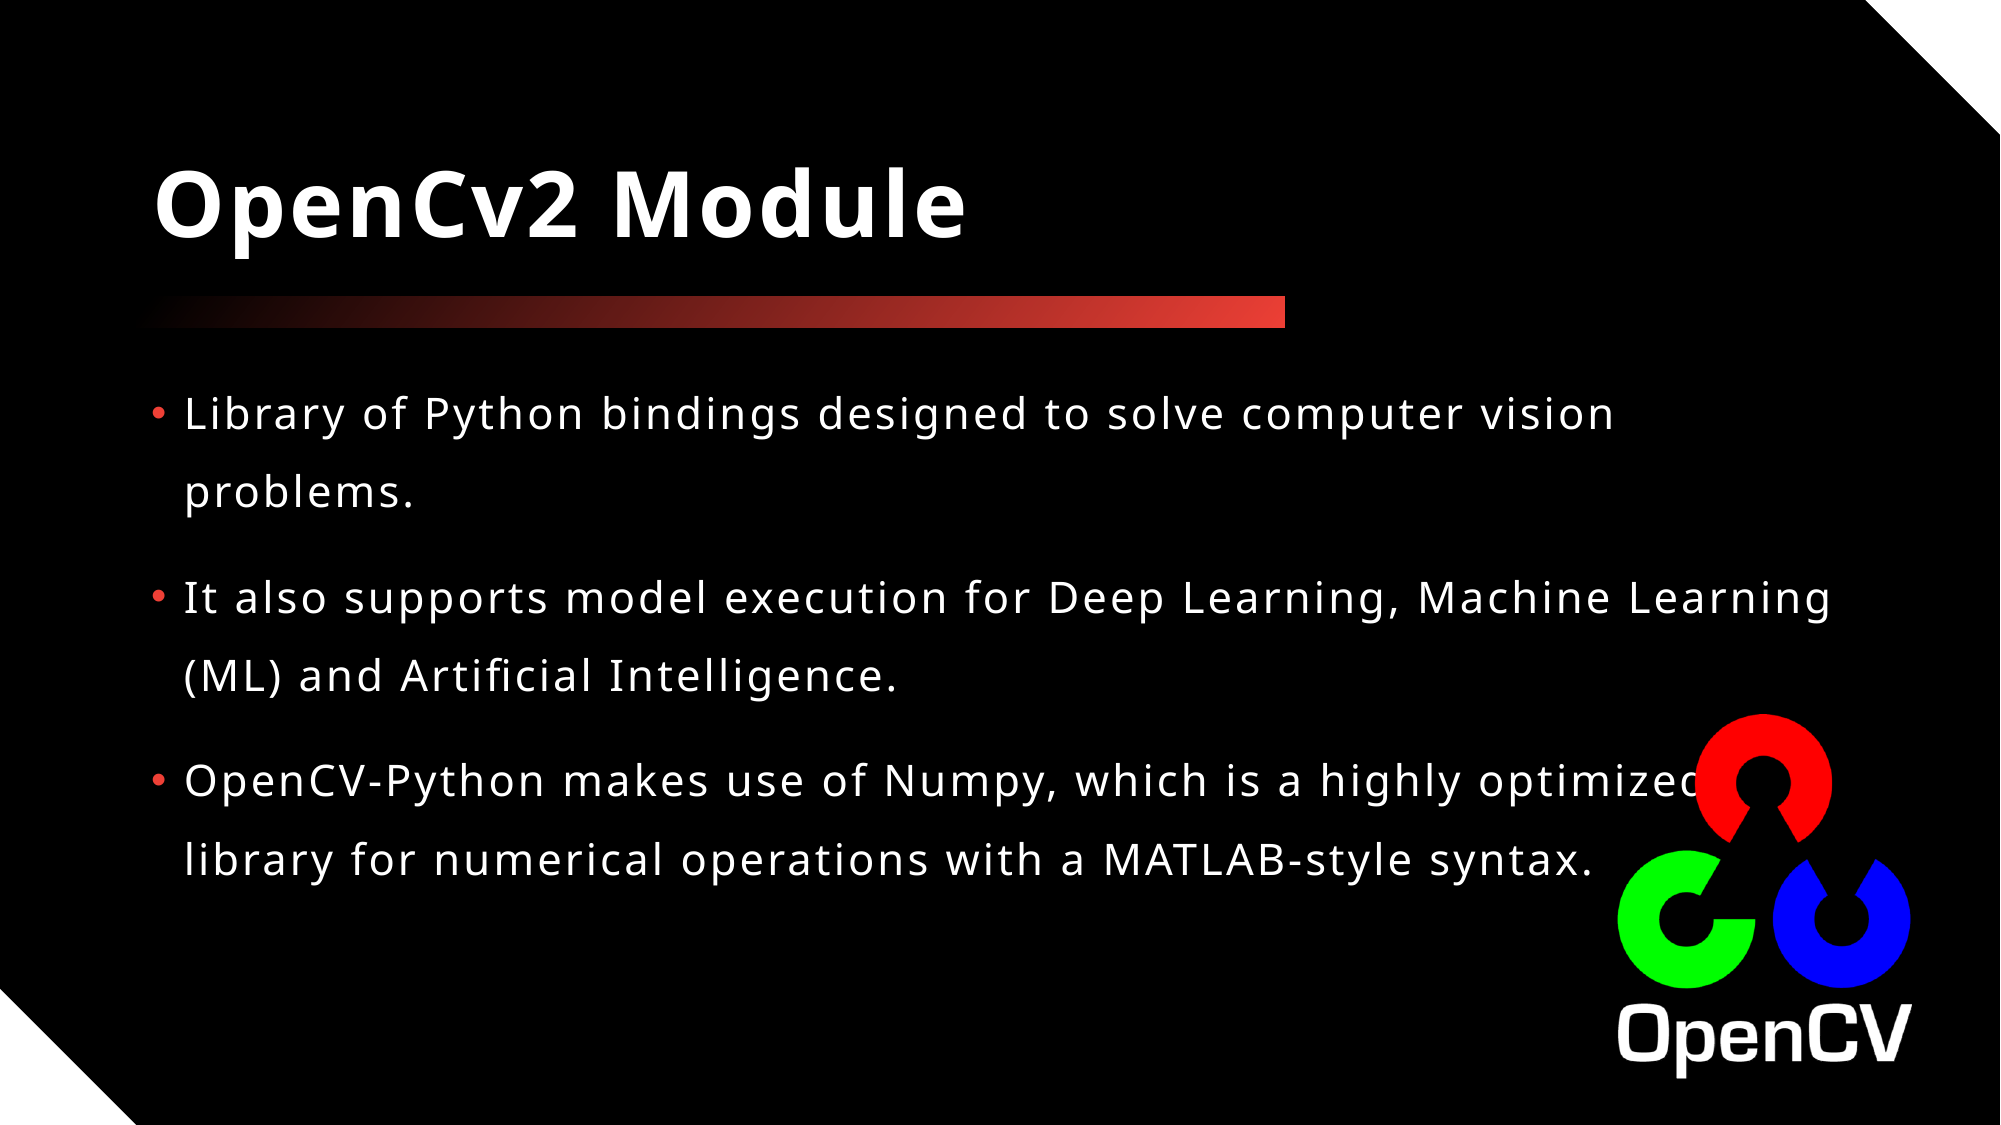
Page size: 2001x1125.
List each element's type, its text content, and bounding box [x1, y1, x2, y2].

list Library of Python bindings designed to solve computer vision problems. It also supports model execution for Deep Learning, Machine Learning (ML) and Artificial Intelligence. OpenCV-Python makes use of Numpy, which is a highly optimized library for numerical operations with a MATLAB-style syntax. [136, 352, 1864, 897]
text_box [135, 296, 1286, 328]
title OpenCv2 Module [137, 159, 1864, 256]
picture [1616, 714, 1912, 1079]
